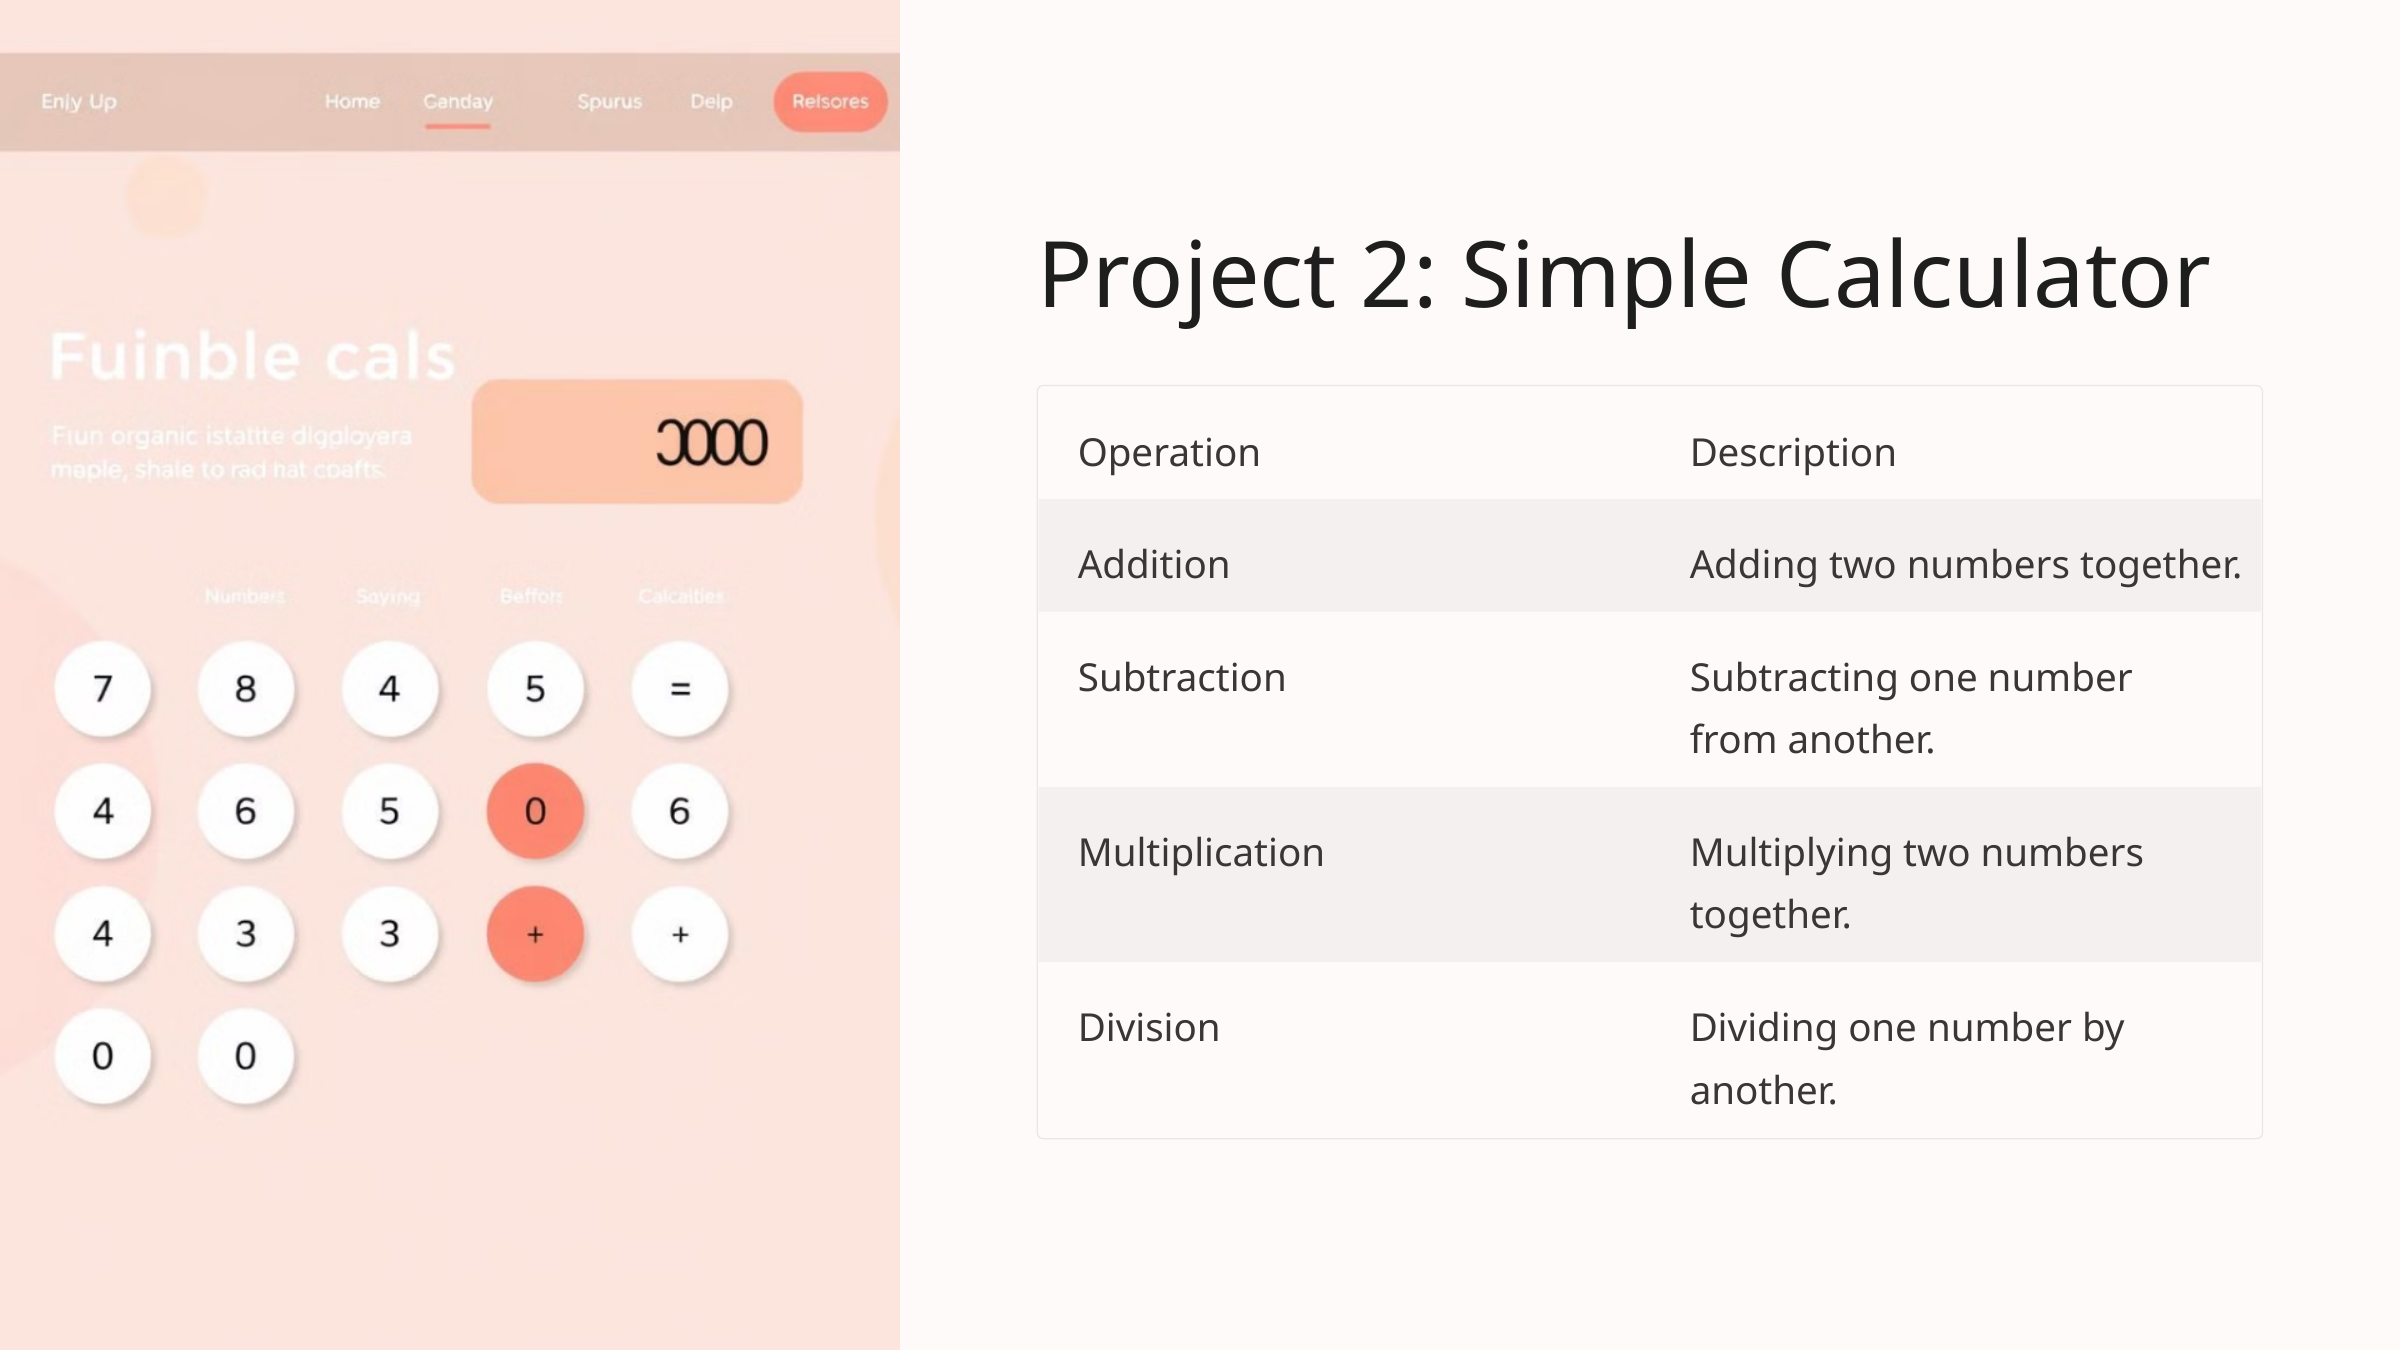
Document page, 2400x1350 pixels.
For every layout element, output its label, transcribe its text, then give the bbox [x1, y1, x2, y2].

text_box Division [1077, 986, 1611, 1050]
text_box [1038, 962, 2262, 1138]
text_box Subtraction [1077, 636, 1611, 700]
text_box [1038, 386, 2262, 499]
text_box Multiplication [1077, 811, 1611, 875]
picture [0, 0, 900, 1350]
text_box Project 2: Simple Calculator [1037, 211, 2179, 327]
text_box [1038, 611, 2262, 786]
text_box Adding two numbers together. [1689, 523, 2222, 587]
text_box Multiplying two numbers together. [1689, 811, 2222, 938]
text_box [1038, 786, 2262, 962]
text_box Description [1689, 411, 2222, 475]
text_box Addition [1077, 523, 1611, 587]
text_box Subtracting one number from another. [1689, 636, 2222, 763]
text_box Dividing one number by another. [1689, 986, 2222, 1113]
text_box Operation [1077, 411, 1611, 475]
text_box [1038, 499, 2262, 611]
